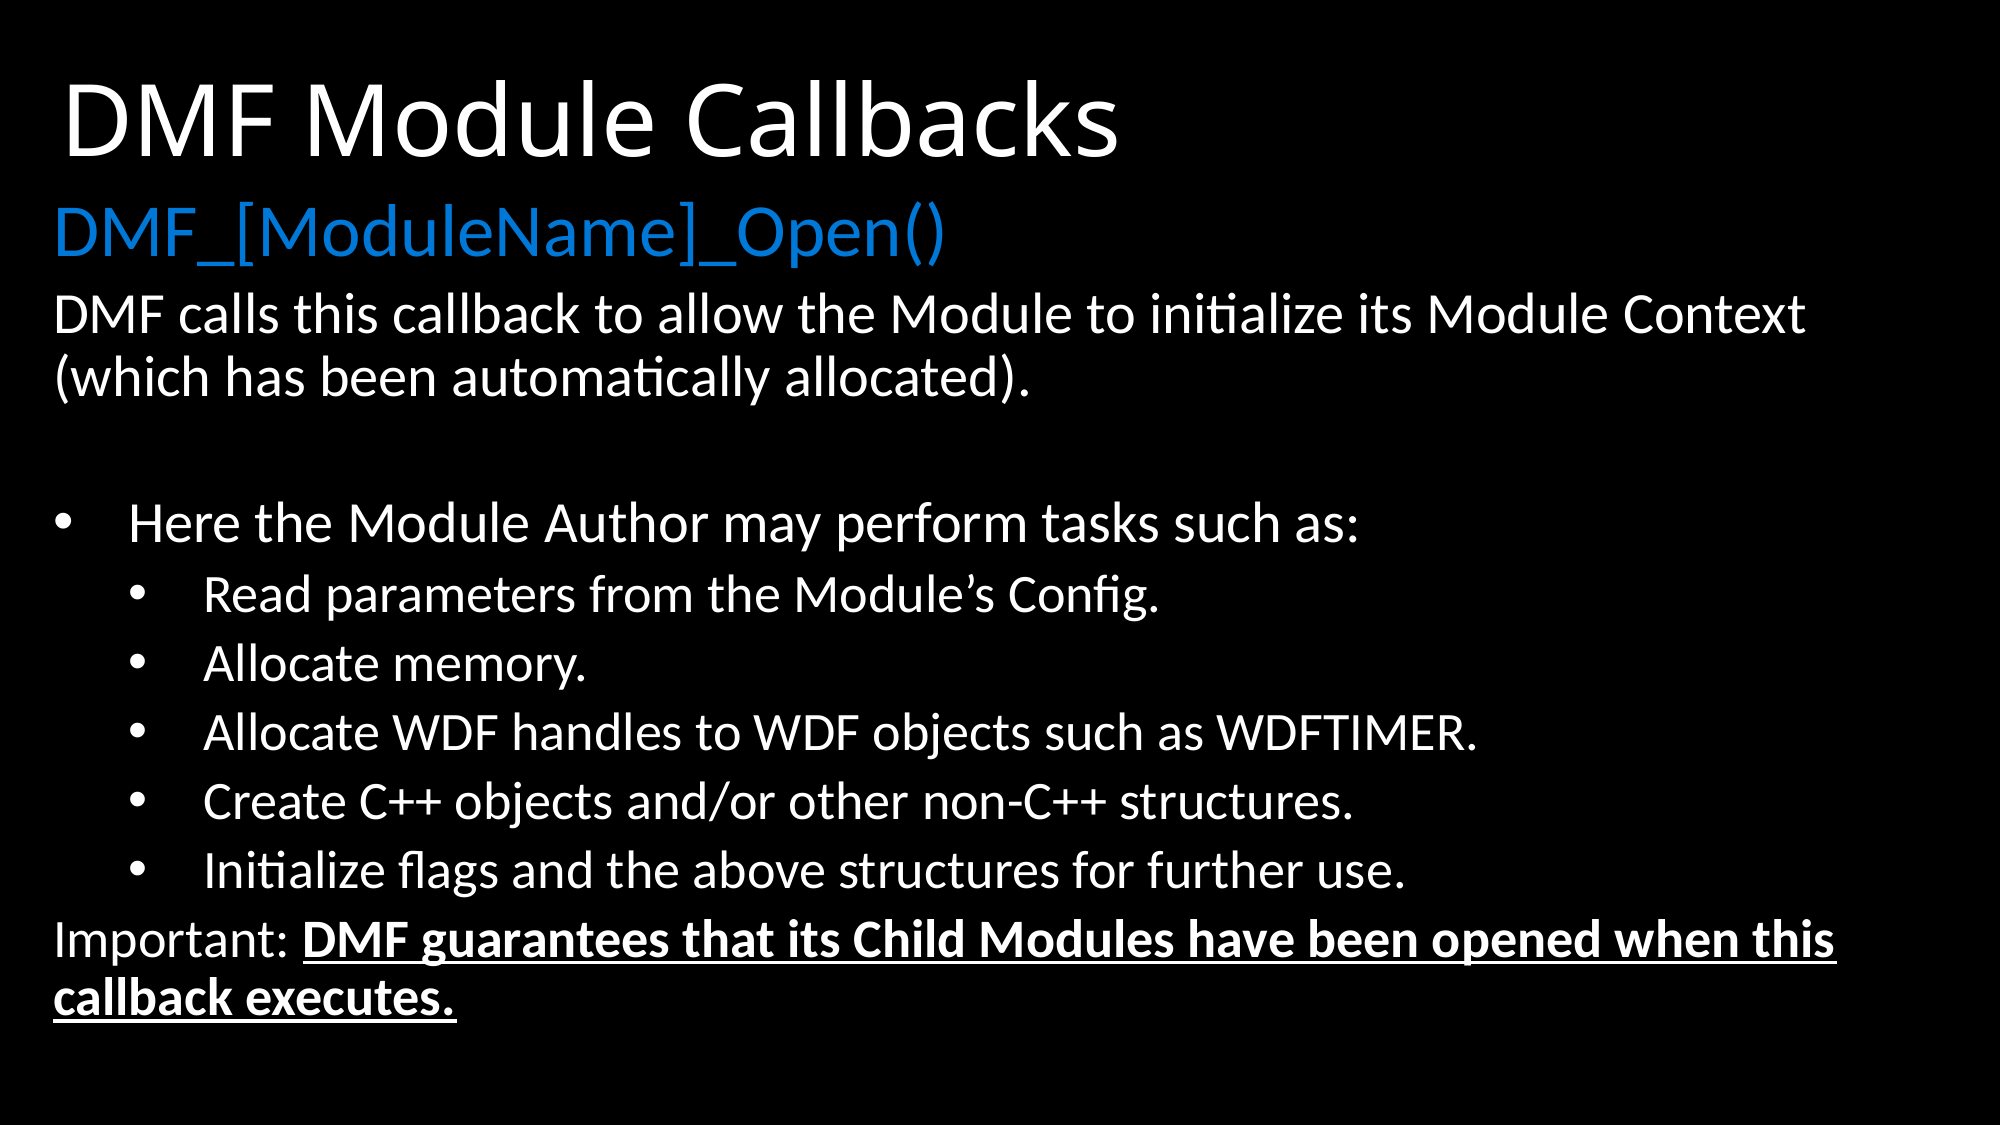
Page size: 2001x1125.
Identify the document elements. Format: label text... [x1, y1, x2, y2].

title DMF Module Callbacks [45, 48, 1996, 199]
list DMF_[ModuleName]_Open() DMF calls this callback to allow the Module to initialize its Module Context (which has been automatically allocated). Here the Module Author may perform tasks such as: Read parameters from the Module’s Config. Allocate memory. Allocate WDF handles to WDF objects such as WDFTIMER. Create C++ objects and/or other non-C++ structures. Initialize flags and the above structures for further use. Important: DMF guarantees that its Child Modules have been opened when this callback executes. [38, 184, 1962, 1077]
